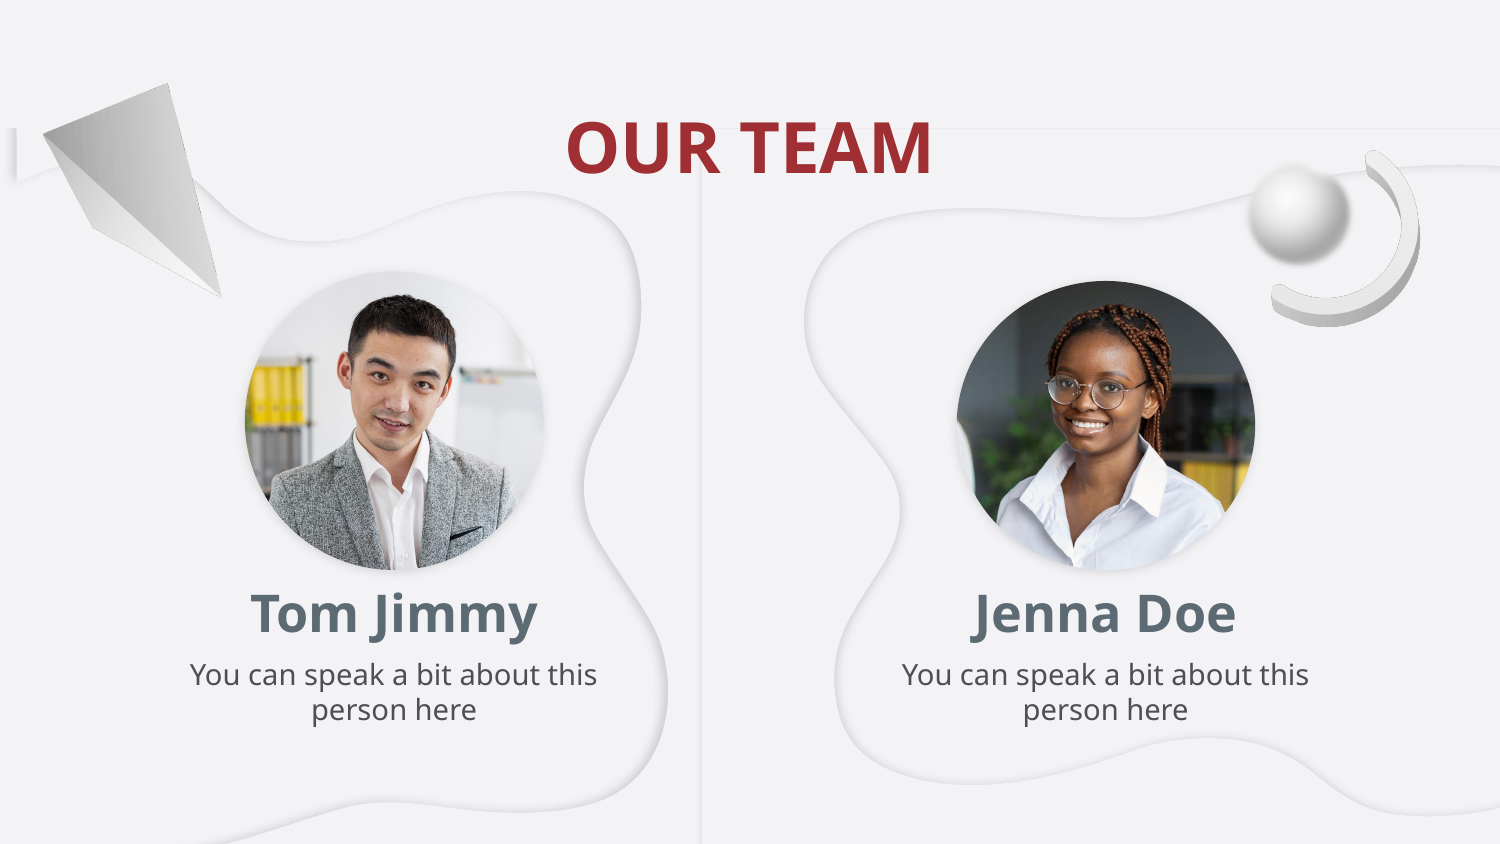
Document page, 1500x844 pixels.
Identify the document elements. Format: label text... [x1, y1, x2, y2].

picture [244, 271, 544, 571]
picture [17, 62, 239, 344]
subtitle Tom Jimmy [155, 565, 633, 643]
title OUR TEAM [216, 88, 1382, 182]
subtitle Jenna Doe [867, 565, 1345, 641]
picture [956, 120, 1465, 571]
subtitle You can speak a bit about this person here [867, 641, 1345, 759]
subtitle You can speak a bit about this person here [155, 643, 633, 759]
